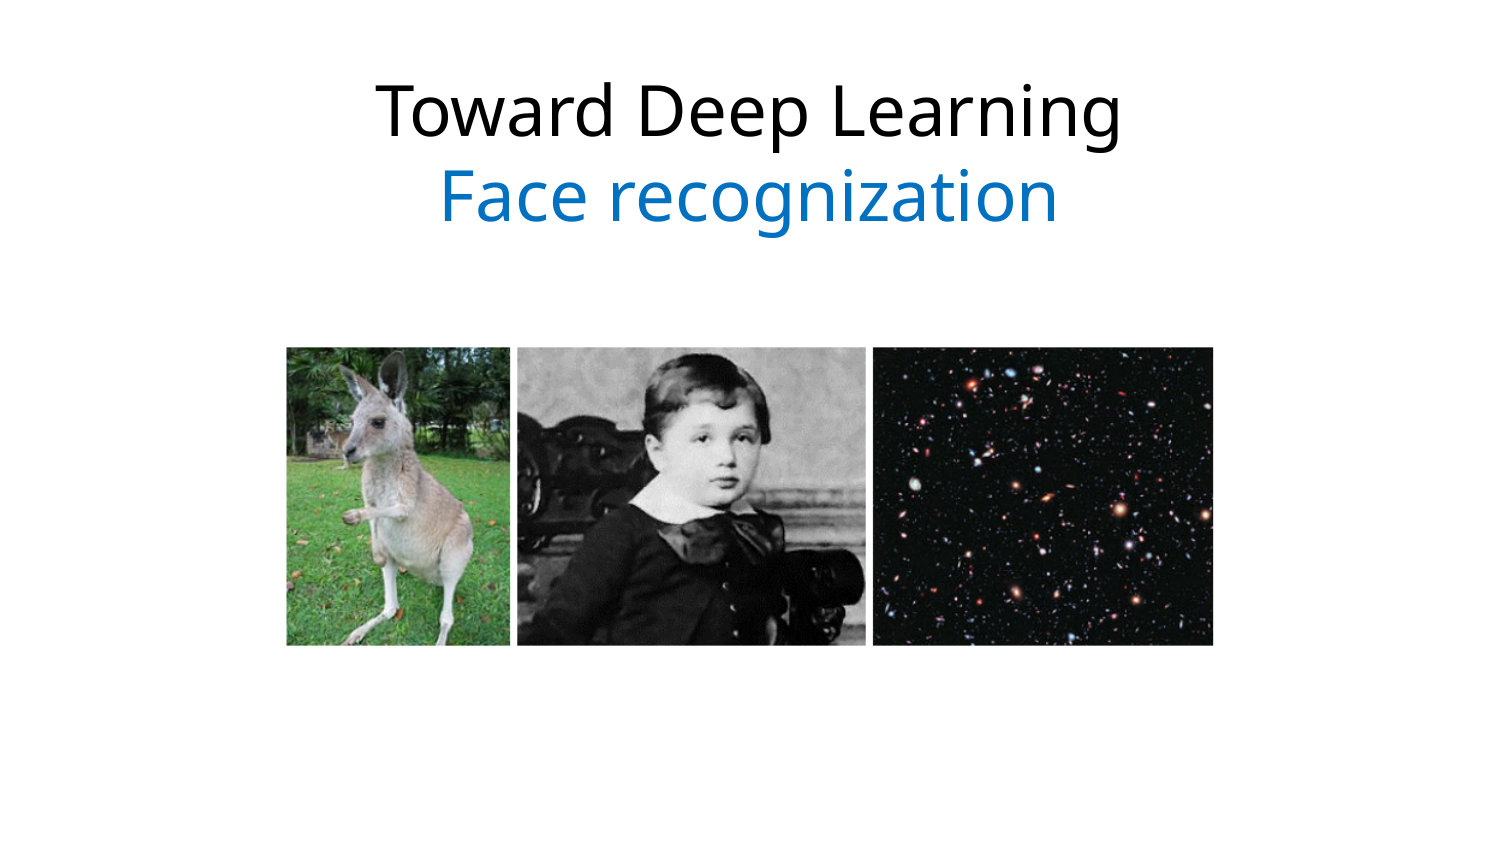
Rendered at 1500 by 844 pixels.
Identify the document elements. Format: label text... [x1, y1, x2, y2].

title Toward Deep Learning Face recognization [70, 49, 1430, 253]
picture [277, 338, 1218, 659]
